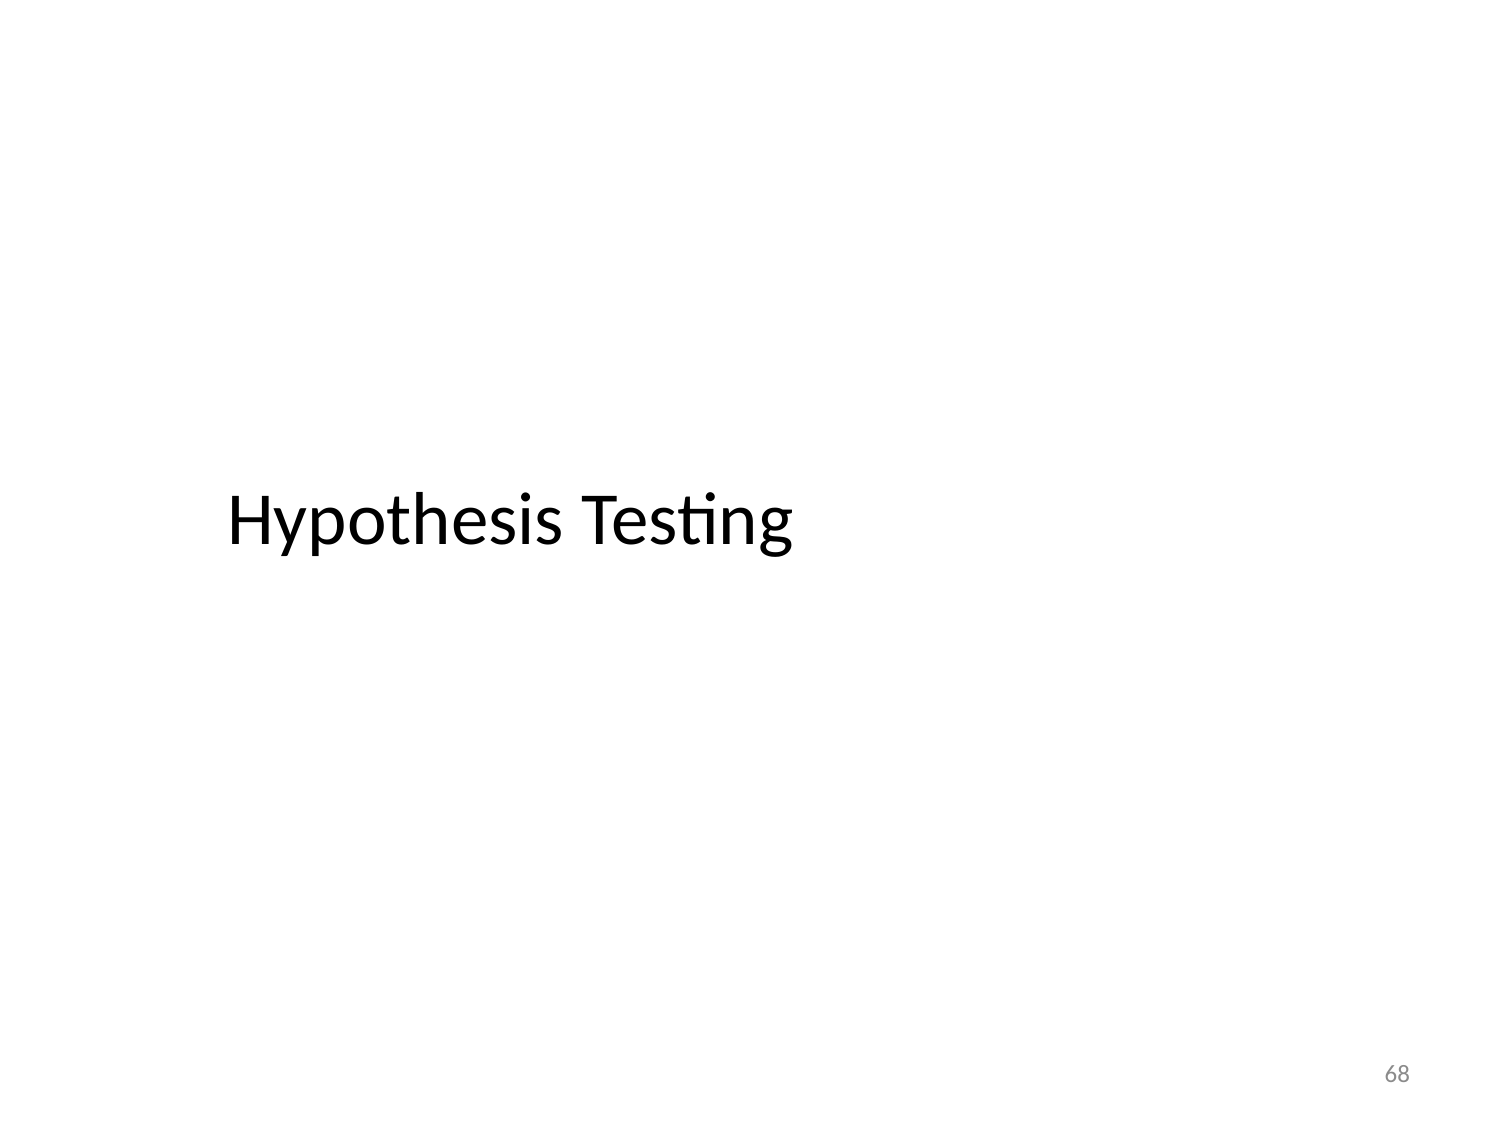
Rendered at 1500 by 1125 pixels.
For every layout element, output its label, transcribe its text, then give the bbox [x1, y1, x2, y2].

text_box Hypothesis Testing [212, 462, 1013, 568]
slide_number 68 [1074, 1042, 1425, 1103]
